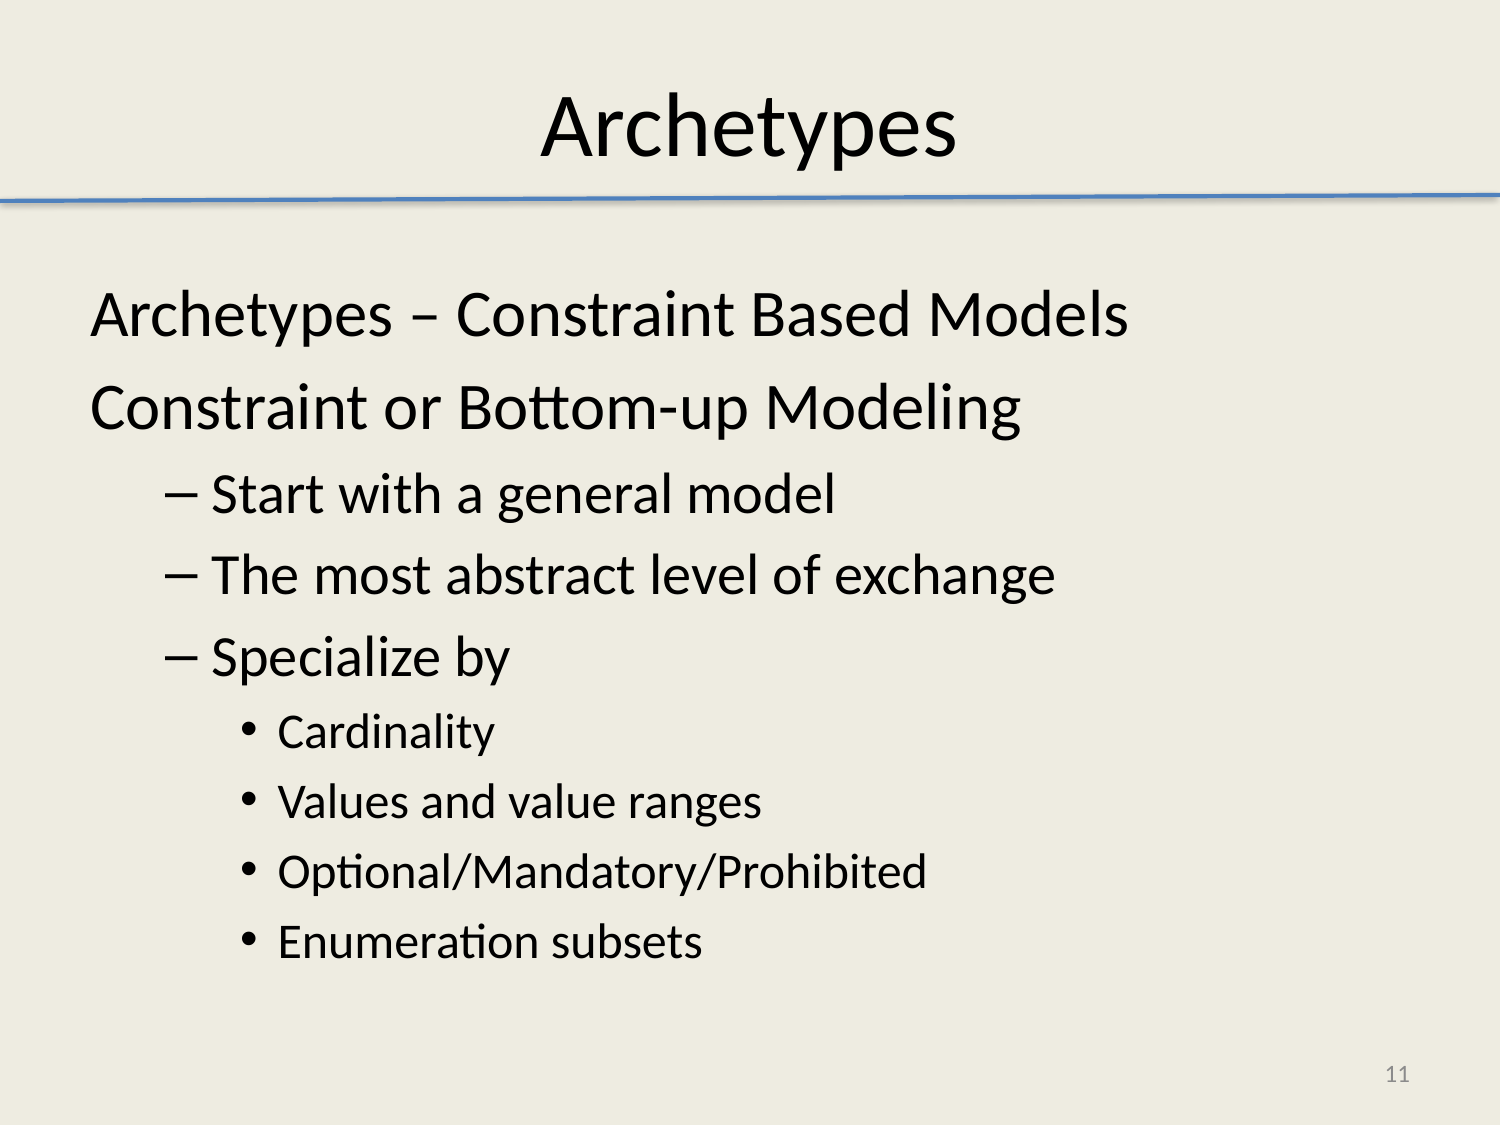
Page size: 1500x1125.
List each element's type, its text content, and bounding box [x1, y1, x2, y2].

list Archetypes – Constraint Based Models Constraint or Bottom-up Modeling Start with a general model The most abstract level of exchange Specialize by Cardinality Values and value ranges Optional/Mandatory/Prohibited Enumeration subsets [75, 262, 1425, 1005]
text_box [0, 194, 1500, 202]
slide_number 11 [1074, 1042, 1425, 1103]
text_box Archetypes [74, 45, 1425, 193]
